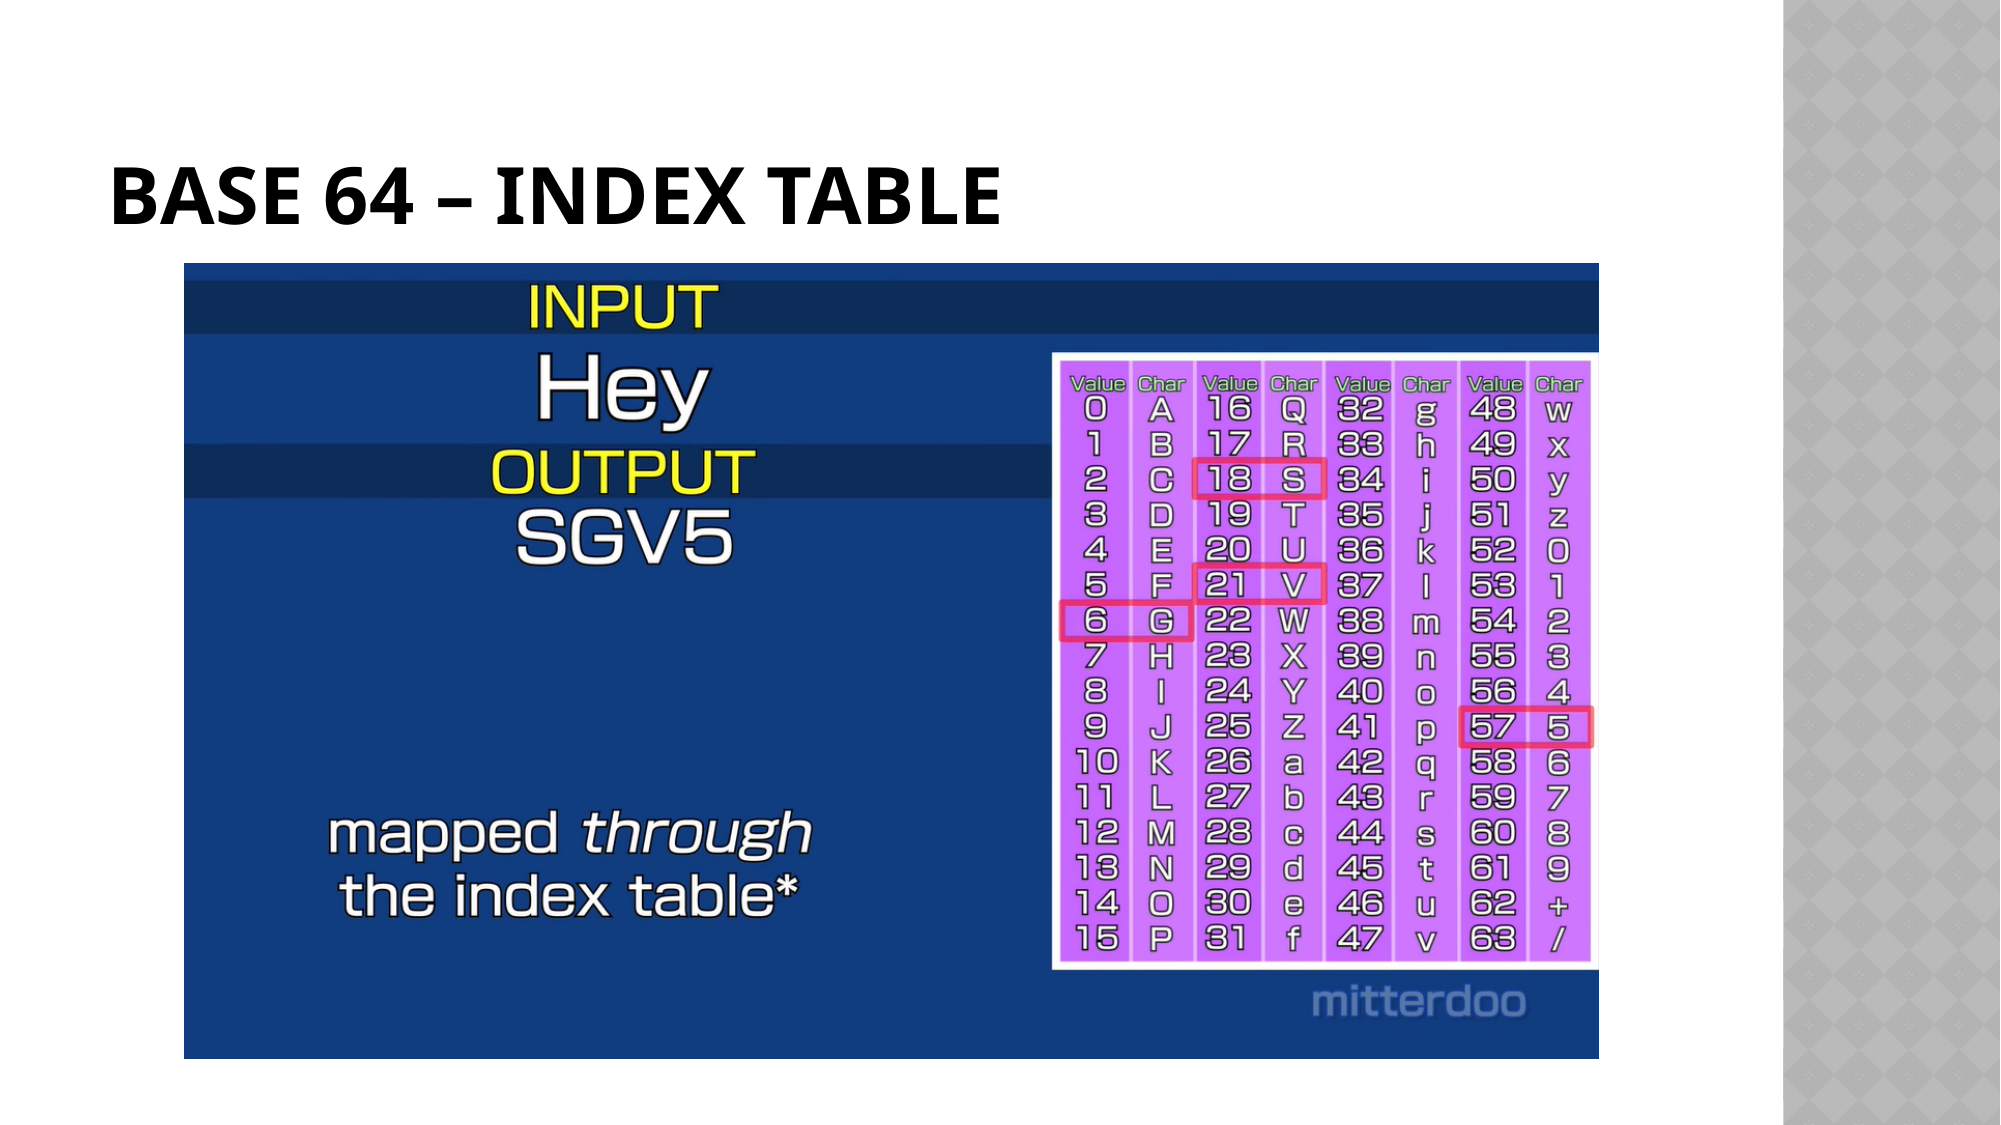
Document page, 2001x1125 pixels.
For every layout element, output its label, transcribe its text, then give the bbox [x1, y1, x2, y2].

title Base 64 – index table [99, 52, 1684, 240]
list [184, 263, 1600, 1060]
